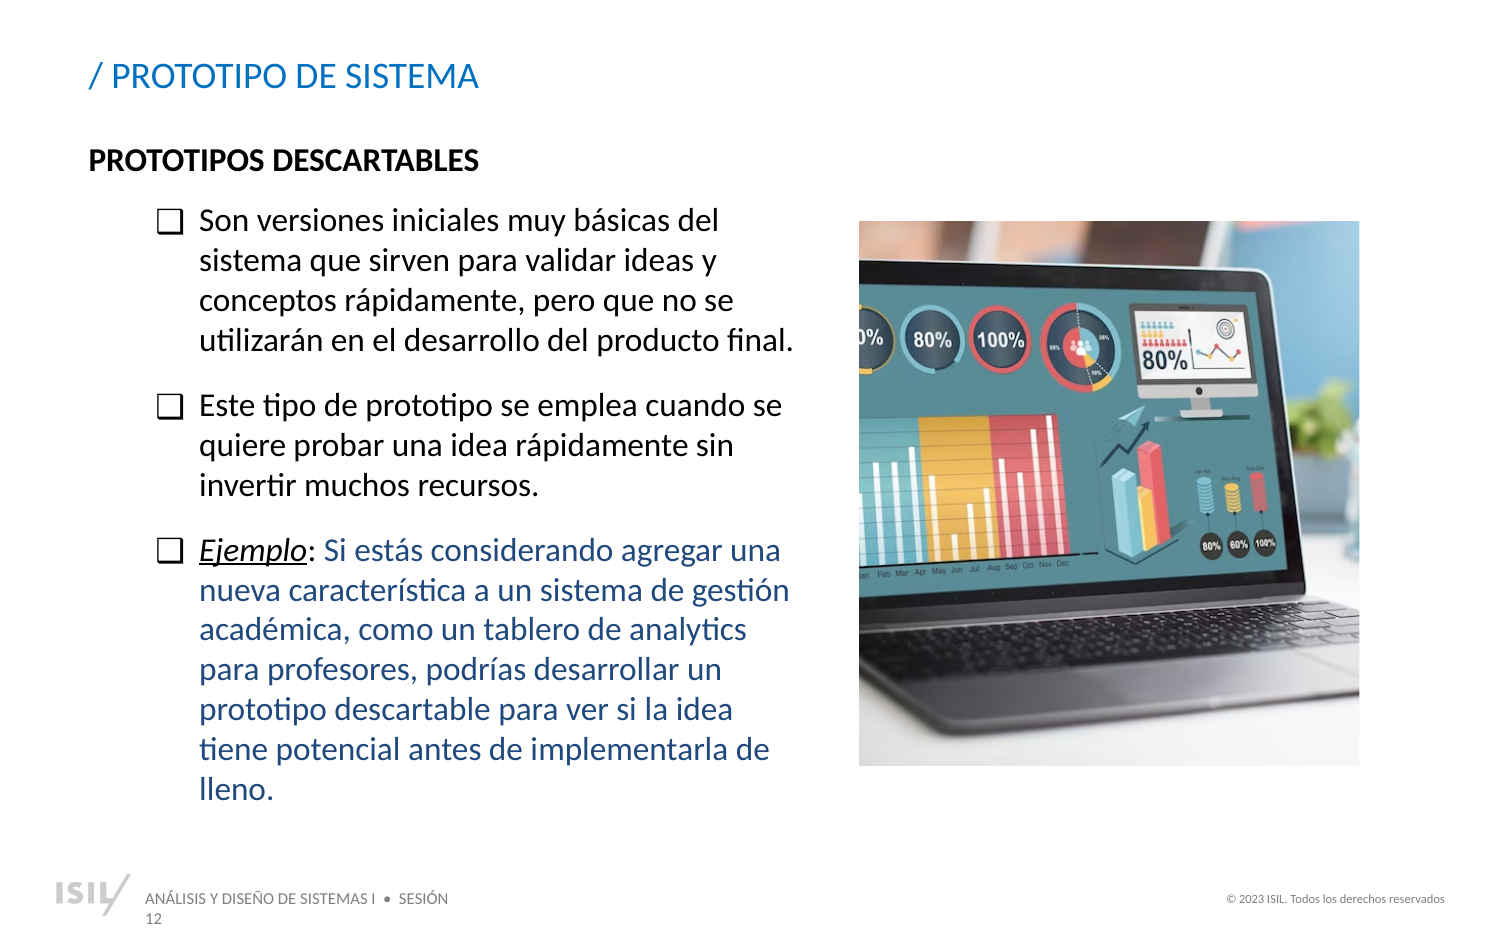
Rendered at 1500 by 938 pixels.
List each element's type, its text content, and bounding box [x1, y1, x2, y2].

list / PROTOTIPO DE SISTEMA [76, 45, 1424, 104]
list PROTOTIPOS DESCARTABLES [76, 132, 750, 191]
list Son versiones iniciales muy básicas del sistema que sirven para validar ideas y conceptos rápidamente, pero que no se utilizarán en el desarrollo del producto final. Este tipo de prototipo se emplea cuando se quiere probar una idea rápidamente sin invertir muchos recursos. Ejemplo: Si estás considerando agregar una nueva característica a un sistema de gestión académica, como un tablero de analytics para profesores, podrías desarrollar un prototipo descartable para ver si la idea tiene potencial antes de implementarla de lleno. [140, 190, 814, 863]
picture [858, 221, 1360, 766]
